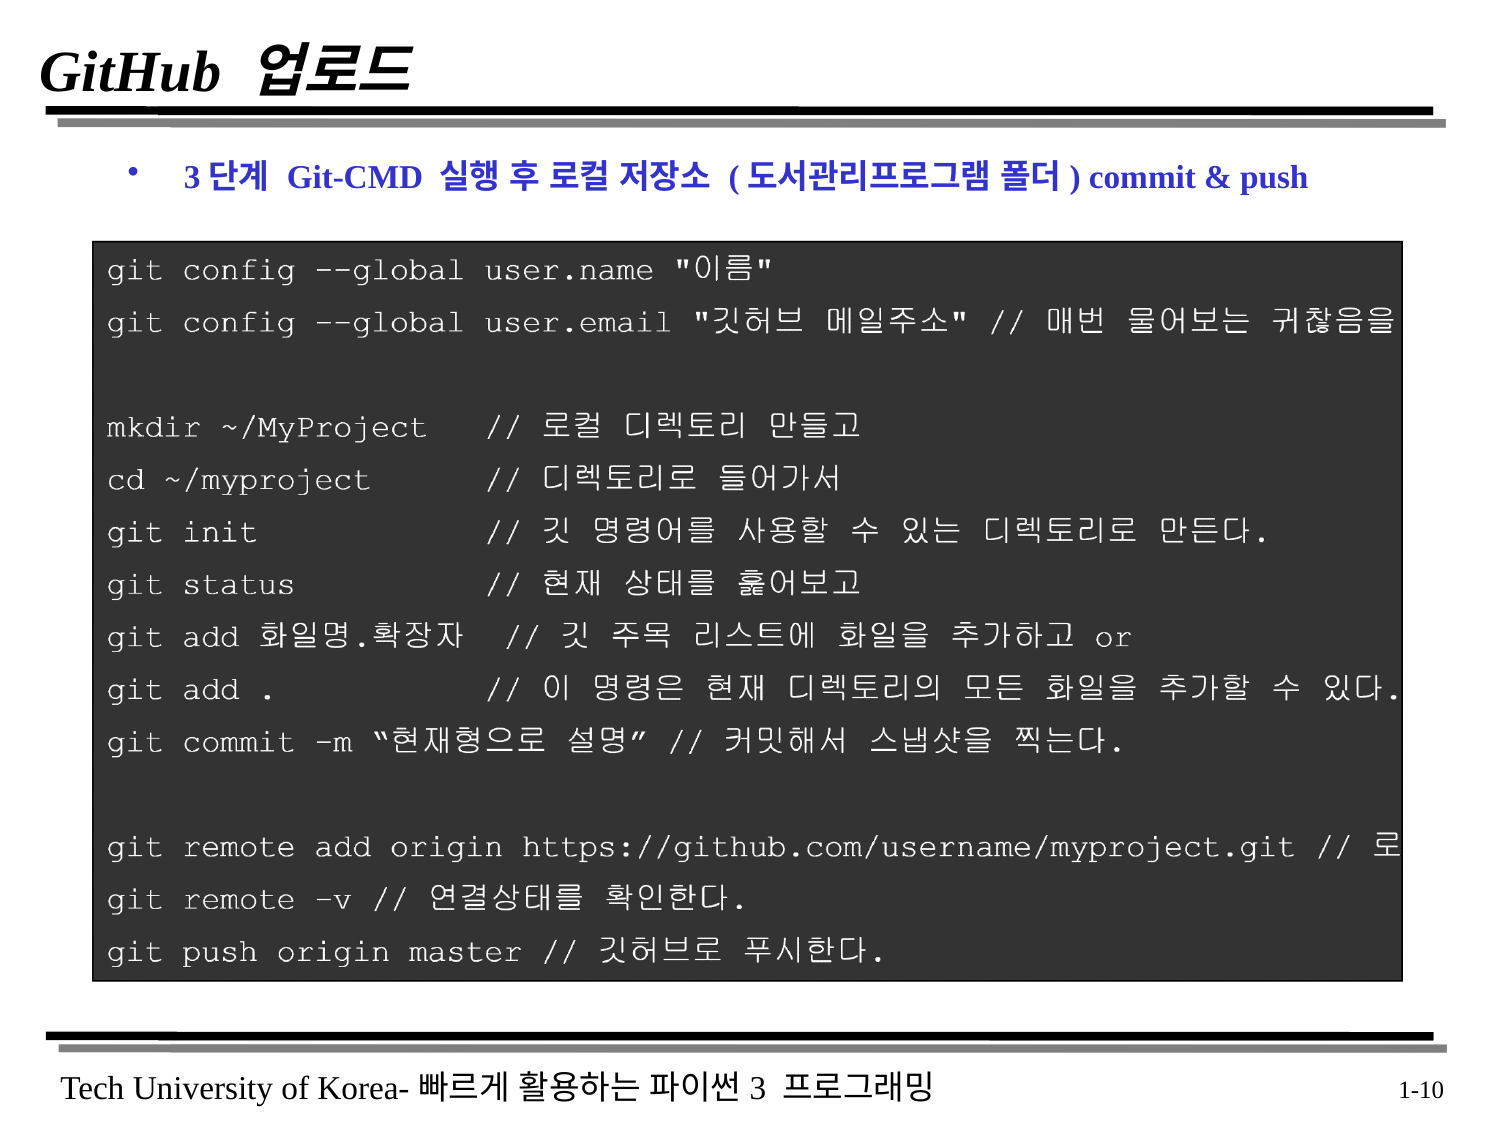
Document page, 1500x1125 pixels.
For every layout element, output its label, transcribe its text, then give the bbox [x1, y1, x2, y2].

picture [84, 234, 1408, 988]
list 3단계 Git-CMD 실행 후 로컬 저장소 (도서관리프로그램 폴더) commit & push [112, 148, 1411, 237]
slide_number 1-10 [1333, 1066, 1460, 1115]
title GitHub 업로드 [25, 25, 1301, 101]
